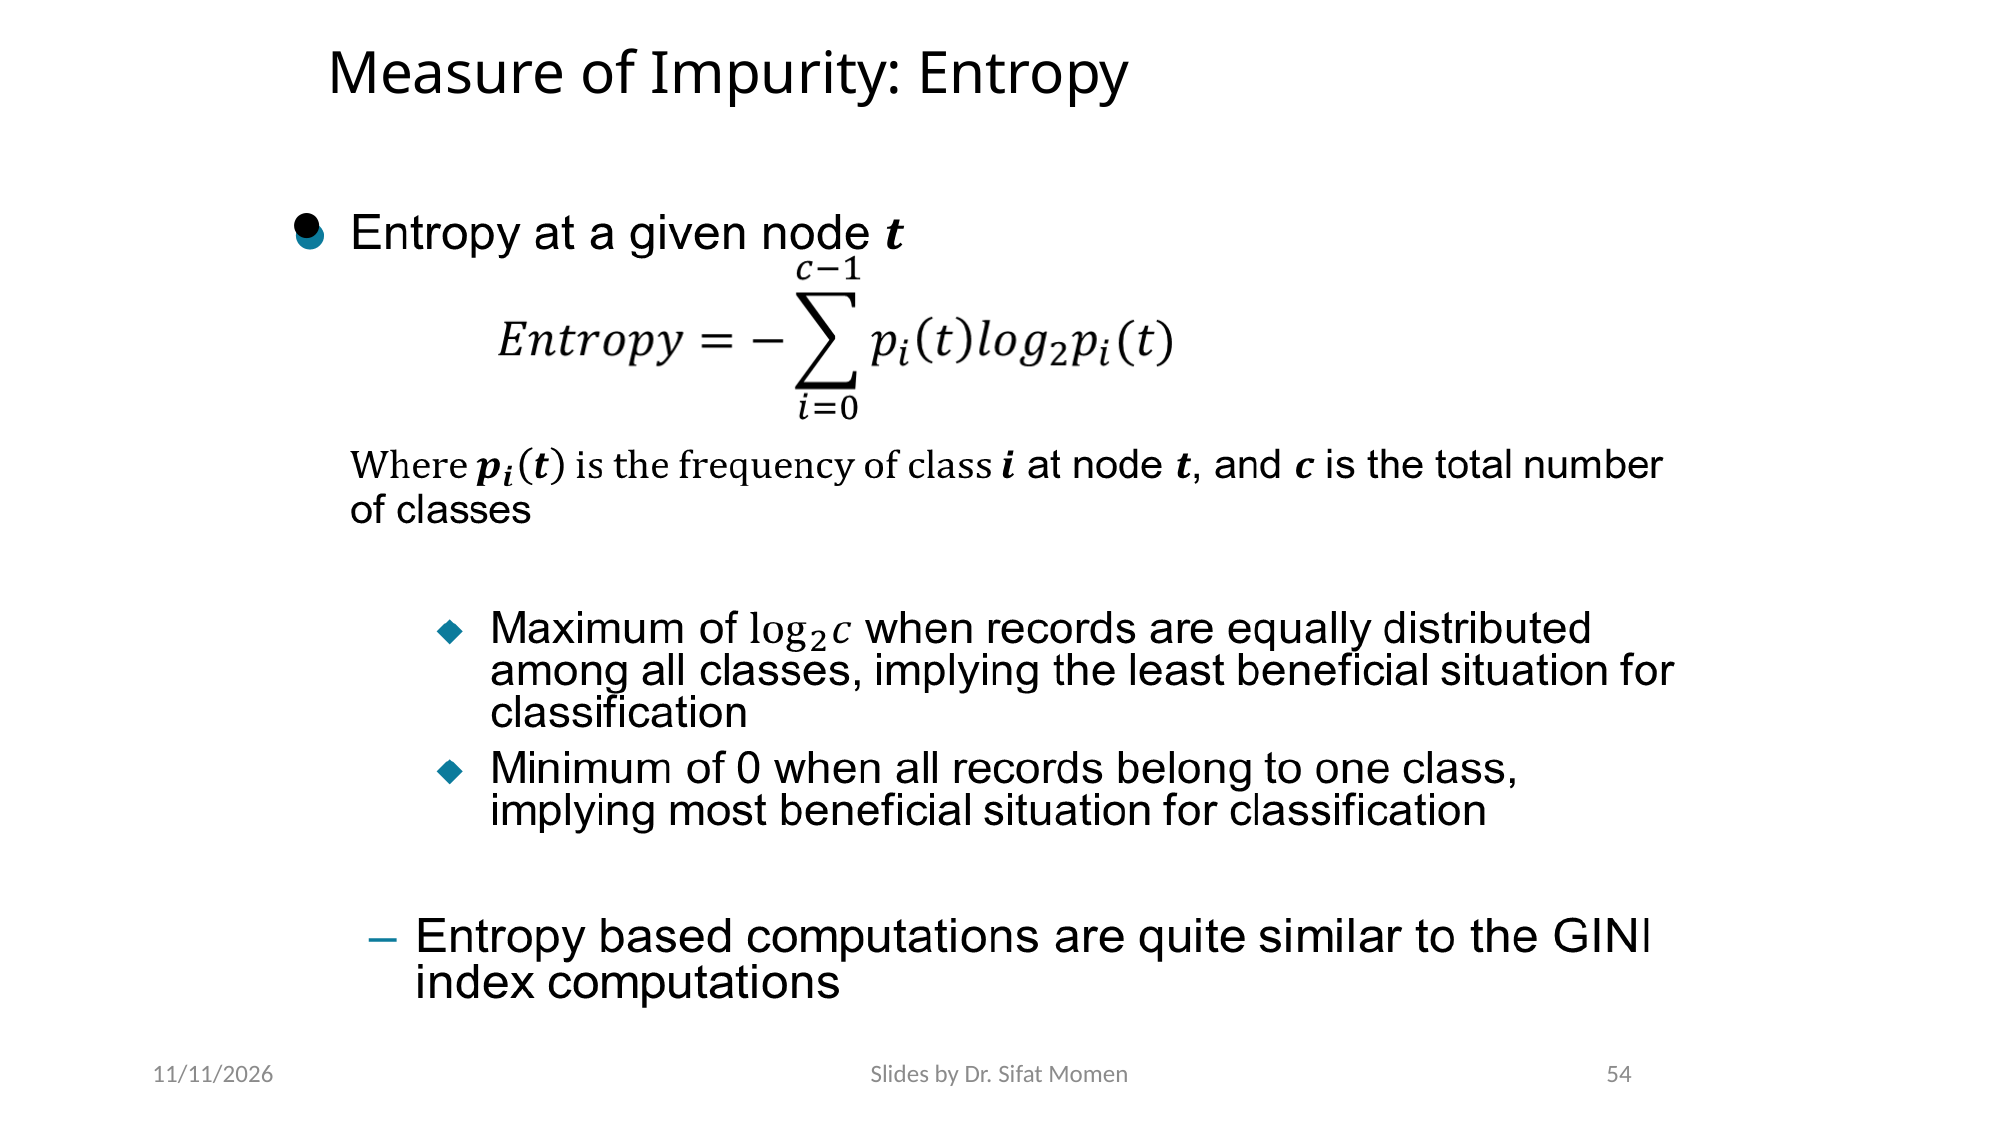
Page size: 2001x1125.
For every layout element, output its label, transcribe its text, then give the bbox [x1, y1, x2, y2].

slide_number 54 [1338, 1042, 1647, 1103]
text_box [487, 249, 1187, 421]
title Measure of Impurity: Entropy [312, 24, 1671, 113]
footer Slides by Dr. Sifat Momen [662, 1042, 1338, 1103]
list [275, 187, 1713, 1038]
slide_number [137, 1042, 588, 1103]
